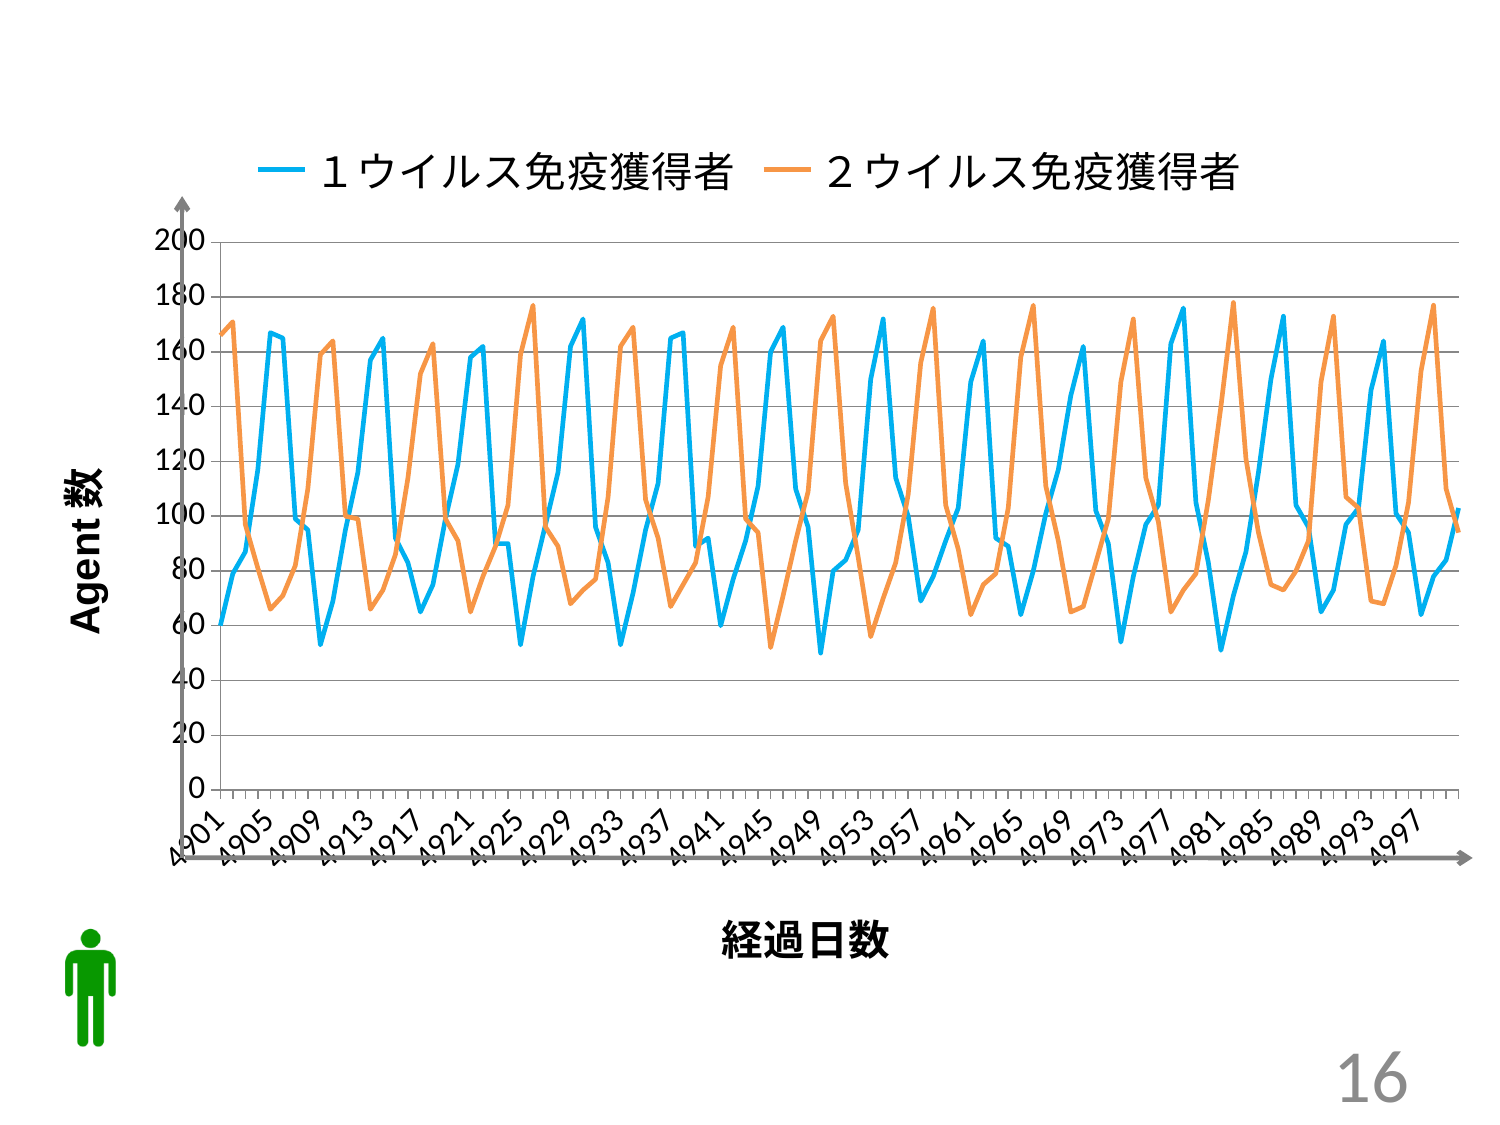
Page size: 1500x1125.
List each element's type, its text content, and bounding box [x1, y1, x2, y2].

chart [11, 119, 1489, 1006]
picture [64, 928, 116, 1047]
slide_number 16 [1074, 1042, 1425, 1103]
